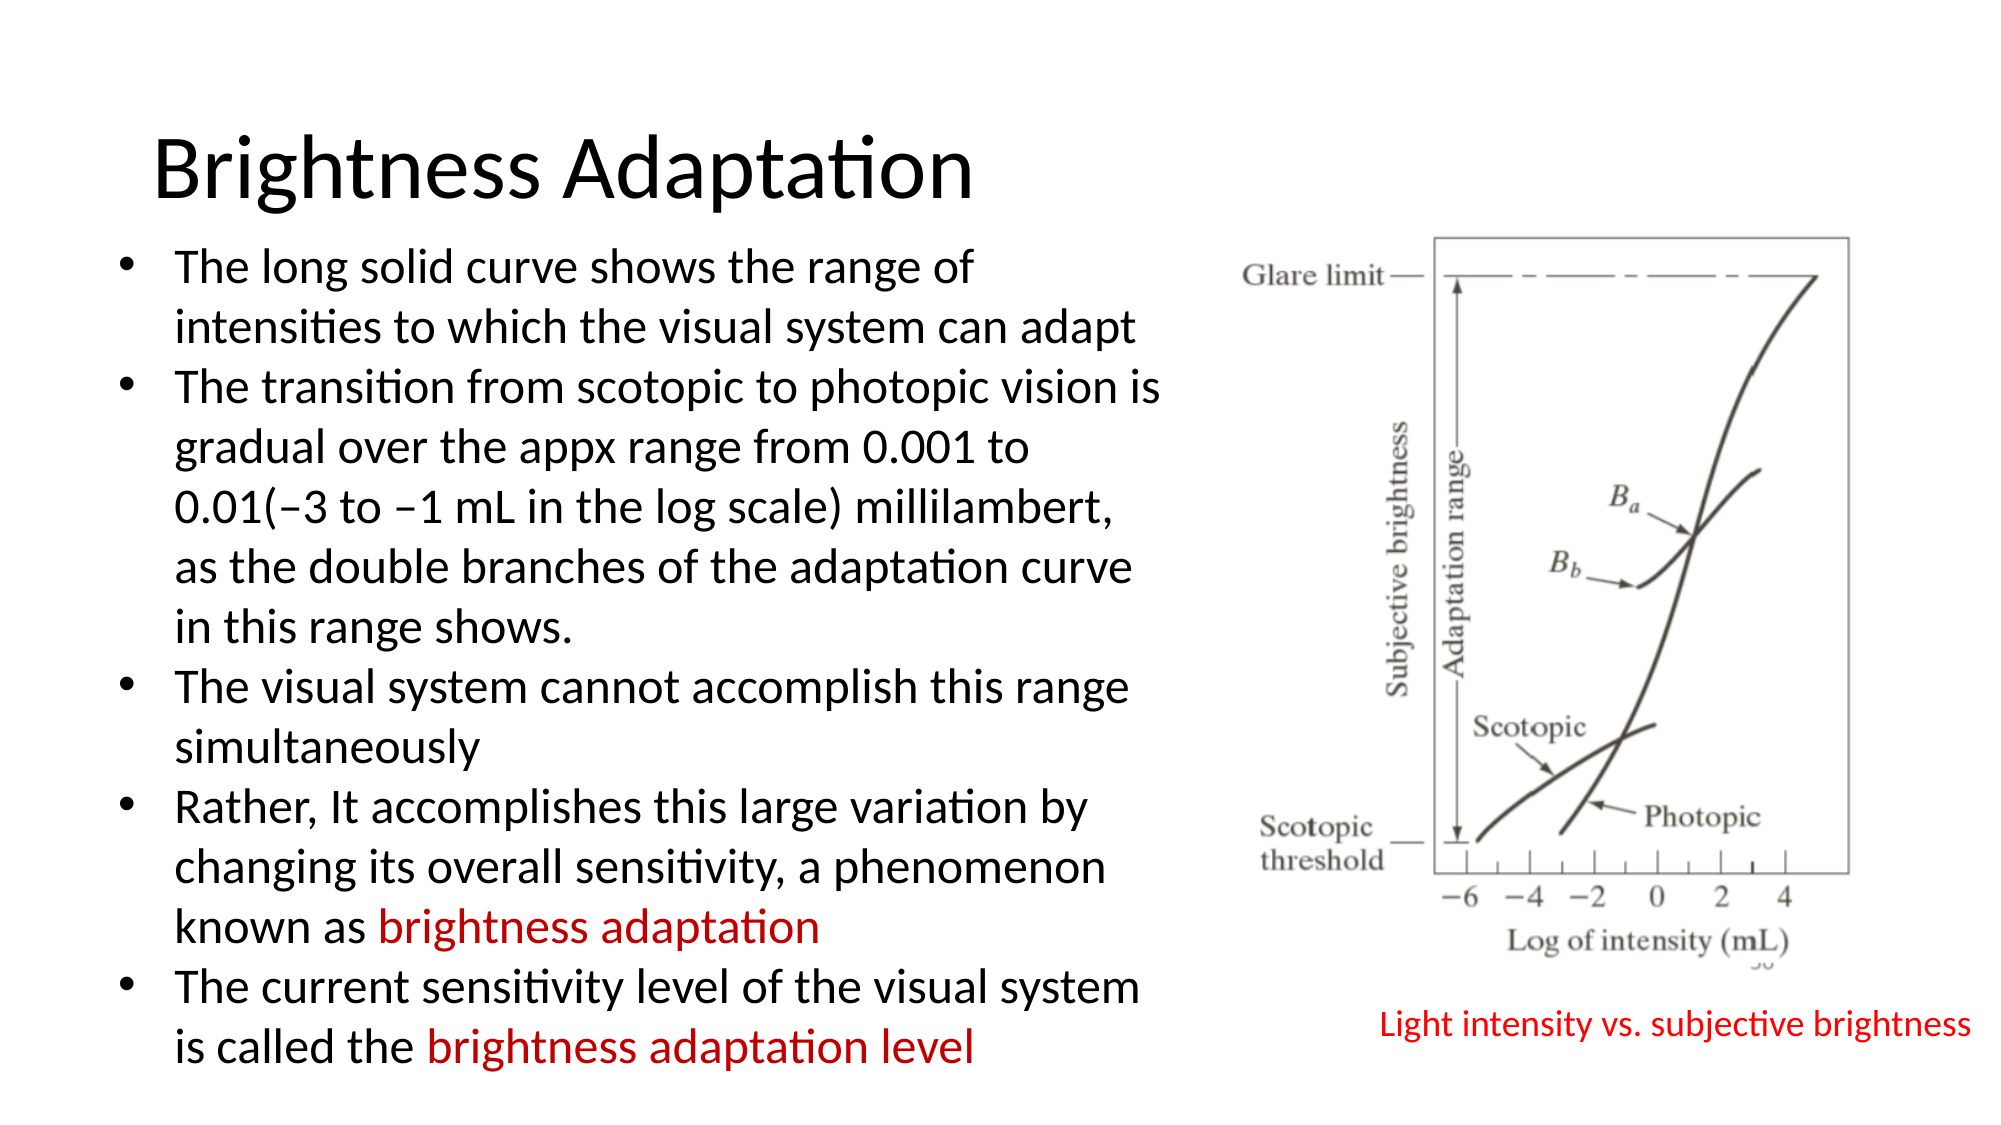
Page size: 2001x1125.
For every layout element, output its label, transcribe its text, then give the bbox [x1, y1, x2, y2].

text_box The long solid curve shows the range of intensities to which the visual system can adapt The transition from scotopic to photopic vision is gradual over the appx range from 0.001 to 0.01(–3 to –1 mL in the log scale) millilambert, as the double branches of the adaptation curve in this range shows. The visual system cannot accomplish this range simultaneously Rather, It accomplishes this large variation by changing its overall sensitivity, a phenomenon known as brightness adaptation The current sensitivity level of the visual system is called the brightness adaptation level [103, 225, 1183, 1125]
text_box Light intensity vs. subjective brightness [1364, 991, 2000, 1052]
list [1202, 196, 1884, 992]
title Brightness Adaptation [137, 59, 1863, 278]
